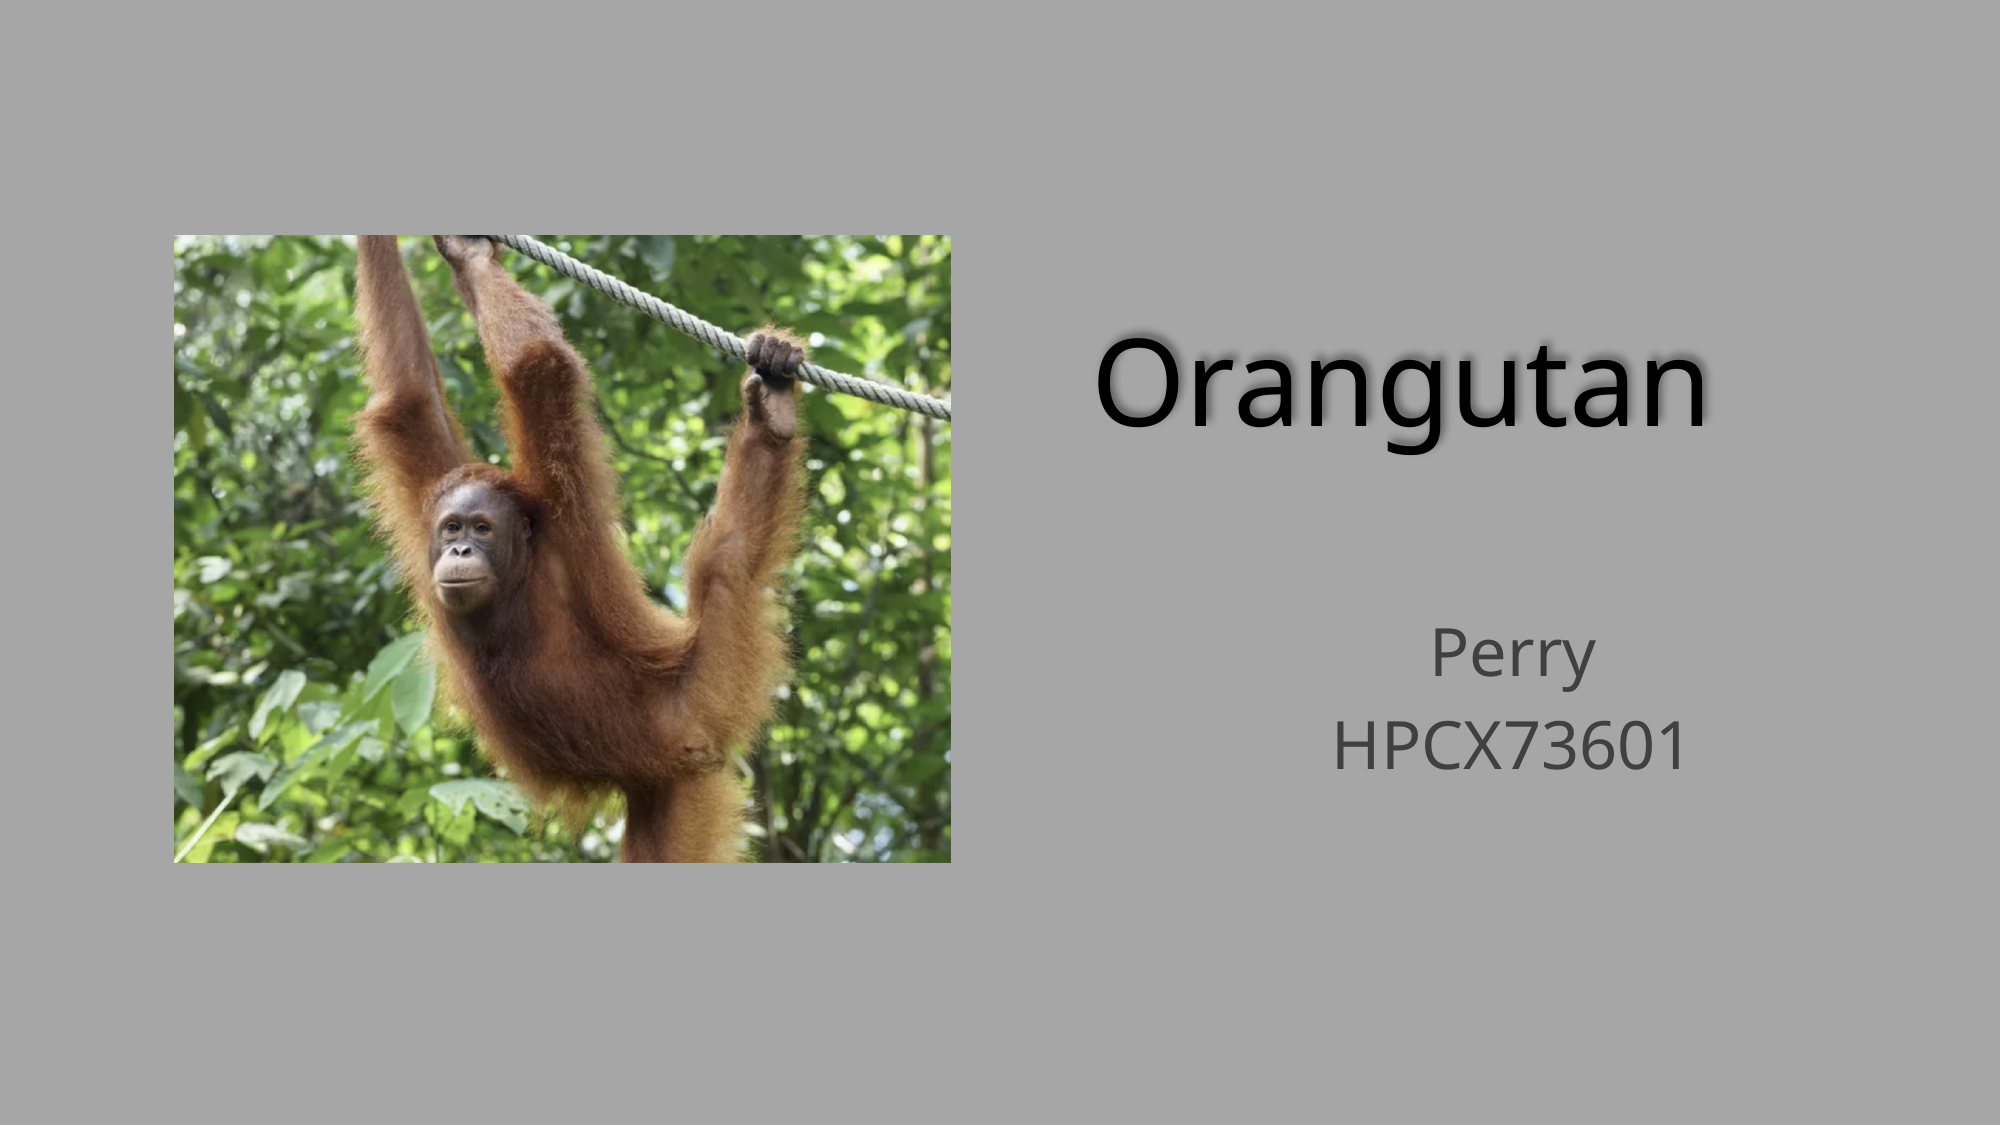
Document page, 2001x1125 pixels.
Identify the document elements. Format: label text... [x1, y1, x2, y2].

title Orangutan [1054, 253, 1750, 459]
picture [174, 235, 951, 863]
subtitle Perry HPCX73601 [1165, 611, 1862, 884]
